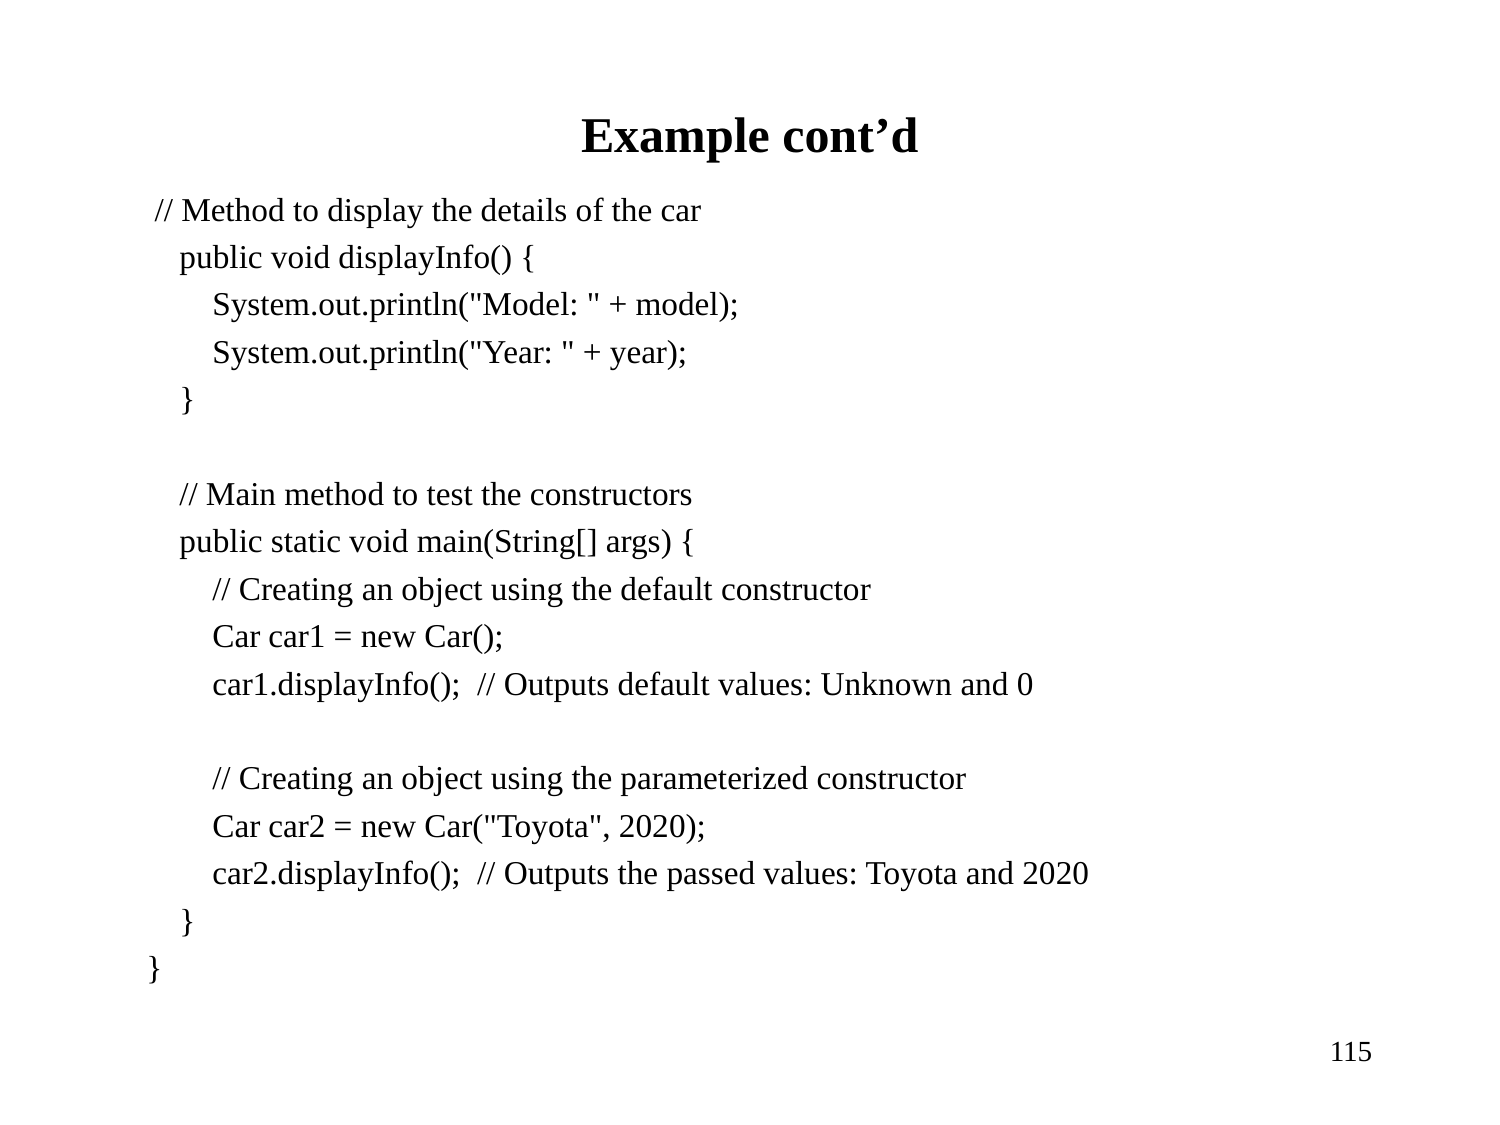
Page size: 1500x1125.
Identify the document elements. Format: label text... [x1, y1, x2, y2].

title Example cont’d [112, 99, 1388, 166]
slide_number 115 [1074, 1025, 1388, 1100]
list // Method to display the details of the car public void displayInfo() { System.out.println("Model: " + model); System.out.println("Year: " + year); } // Main method to test the constructors public static void main(String[] args) { // Creating an object using the default constructor Car car1 = new Car(); car1.displayInfo(); // Outputs default values: Unknown and 0 // Creating an object using the parameterized constructor Car car2 = new Car("Toyota", 2020); car2.displayInfo(); // Outputs the passed values: Toyota and 2020 } } [112, 180, 1388, 1044]
